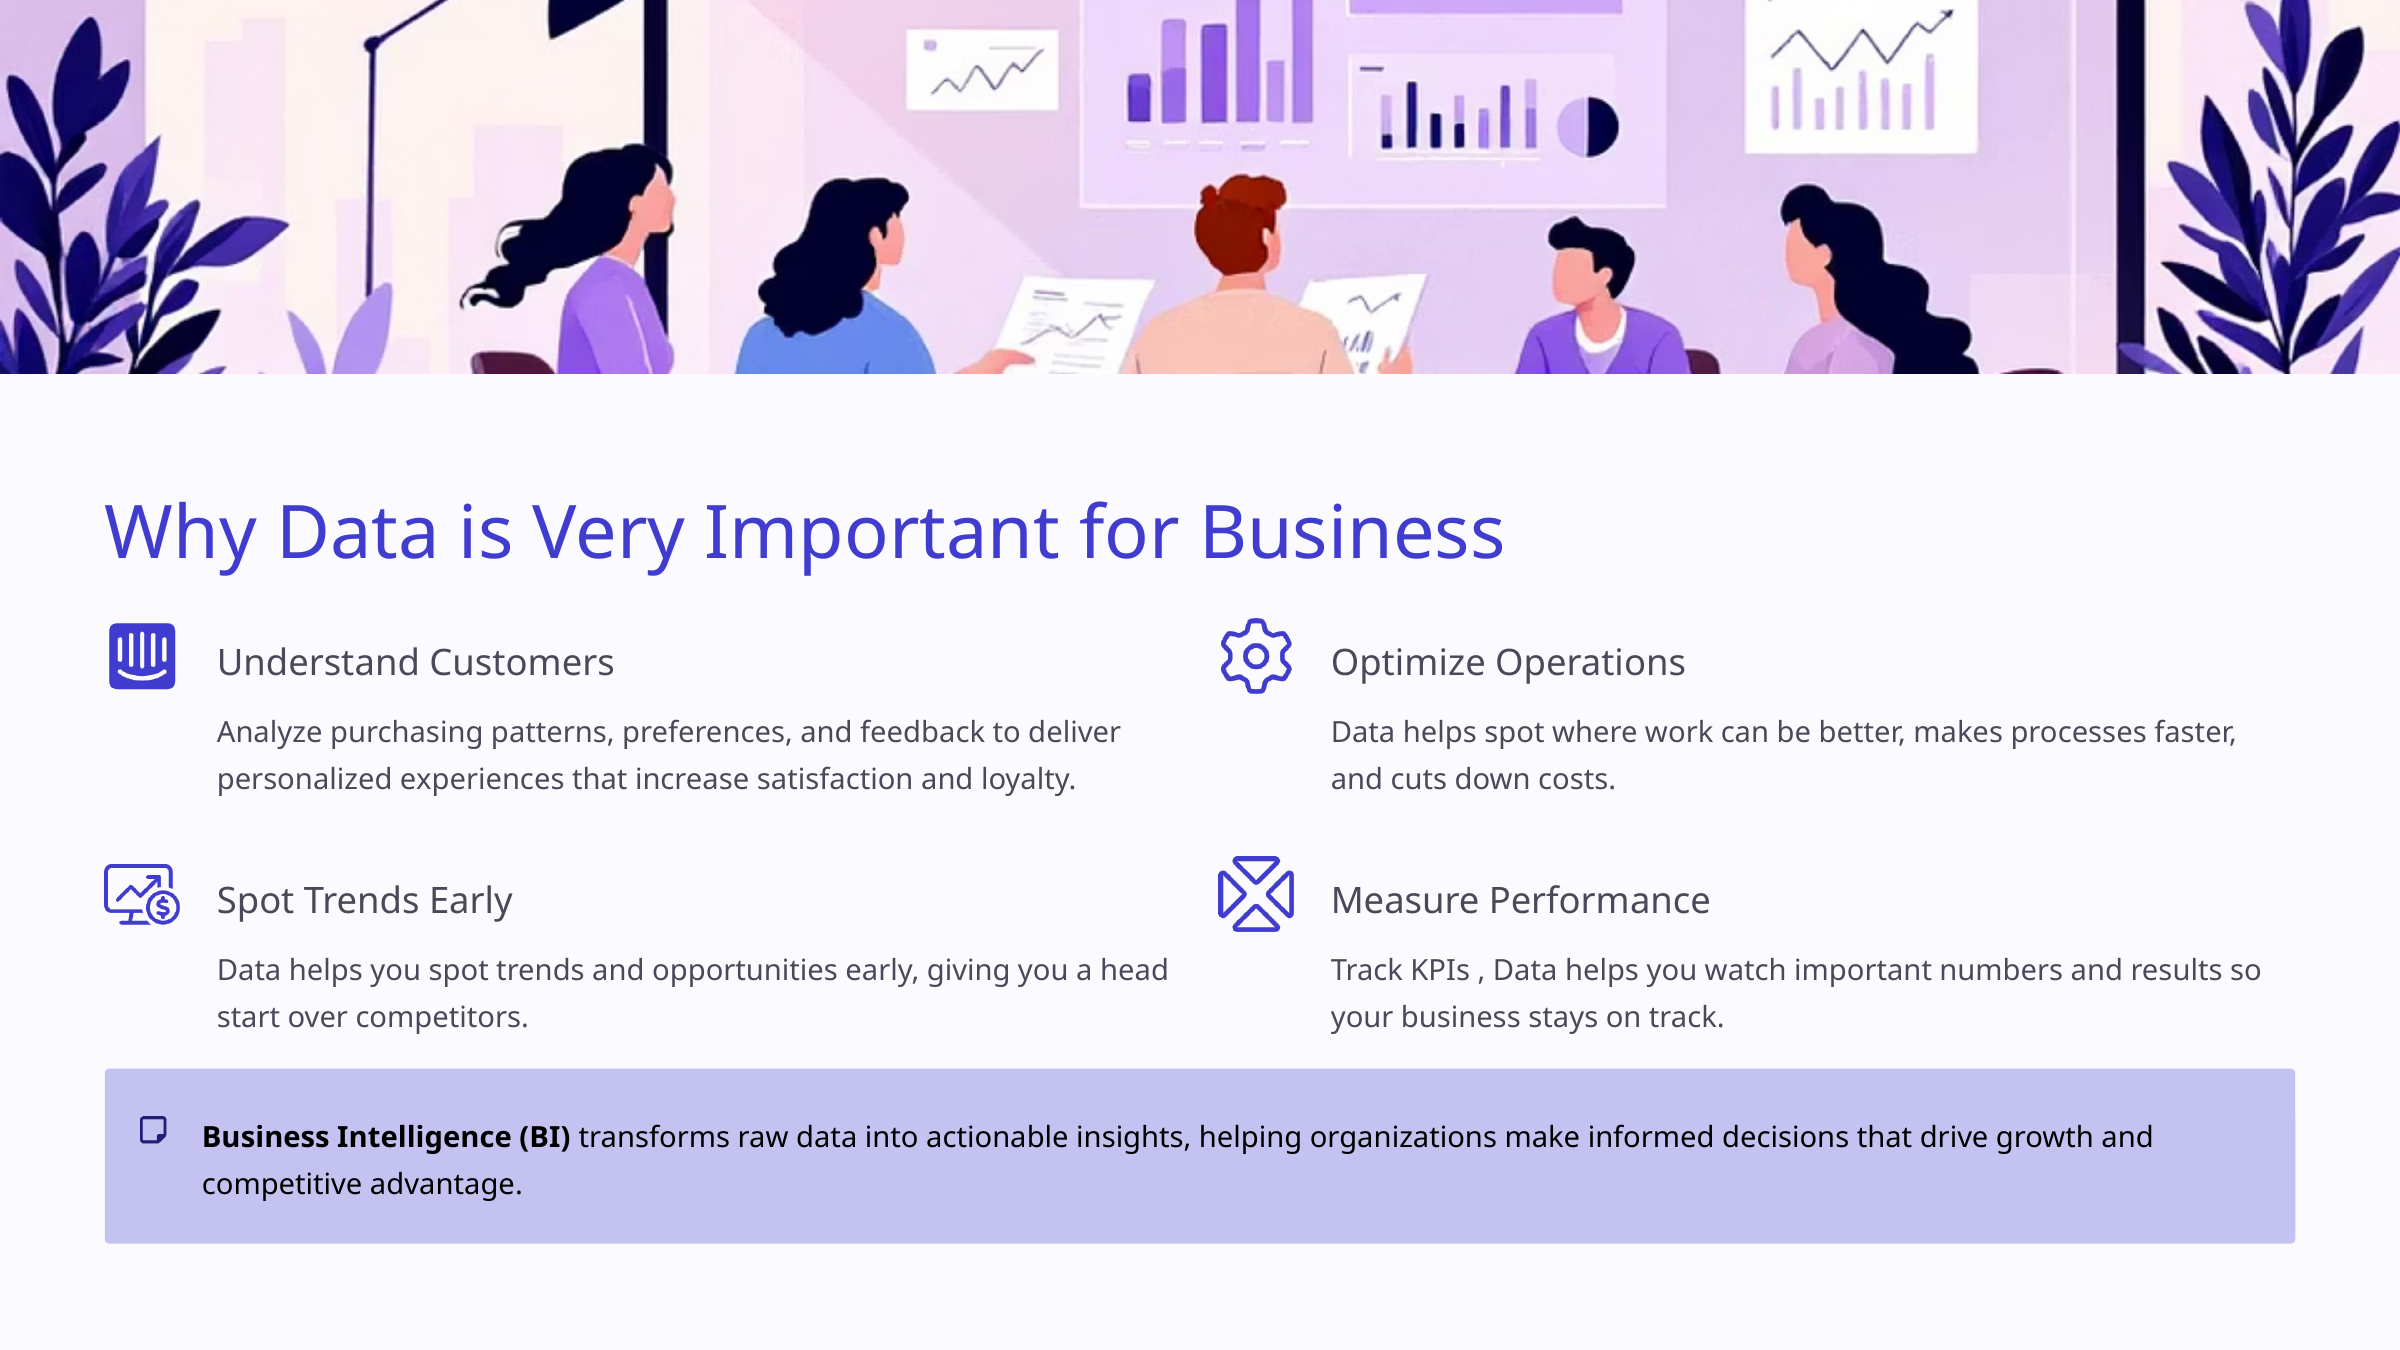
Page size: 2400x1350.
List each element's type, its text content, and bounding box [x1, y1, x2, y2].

picture [1218, 856, 1294, 932]
text_box Optimize Operations [1330, 636, 1740, 684]
text_box Spot Trends Early [216, 874, 592, 922]
picture [1218, 618, 1294, 694]
picture [104, 618, 180, 694]
picture [134, 1114, 173, 1145]
text_box Data helps spot where work can be better, makes processes faster, and cuts down costs. [1330, 701, 2296, 797]
text_box Data helps you spot trends and opportunities early, giving you a head start over competitors. [216, 939, 1182, 1035]
text_box Business Intelligence (BI) transforms raw data into actionable insights, helping organizations make informed decisions that drive growth and competitive advantage. [201, 1106, 2266, 1202]
picture [0, 0, 2400, 375]
text_box Understand Customers [216, 636, 659, 684]
text_box [104, 1068, 2296, 1244]
text_box Track KPIs , Data helps you watch important numbers and results so your business stays on track. [1330, 939, 2296, 1035]
text_box Why Data is Very Important for Business [104, 480, 1666, 574]
text_box Measure Performance [1330, 874, 1754, 922]
text_box Analyze purchasing patterns, preferences, and feedback to deliver personalized experiences that increase satisfaction and loyalty. [216, 701, 1182, 797]
picture [104, 856, 180, 932]
